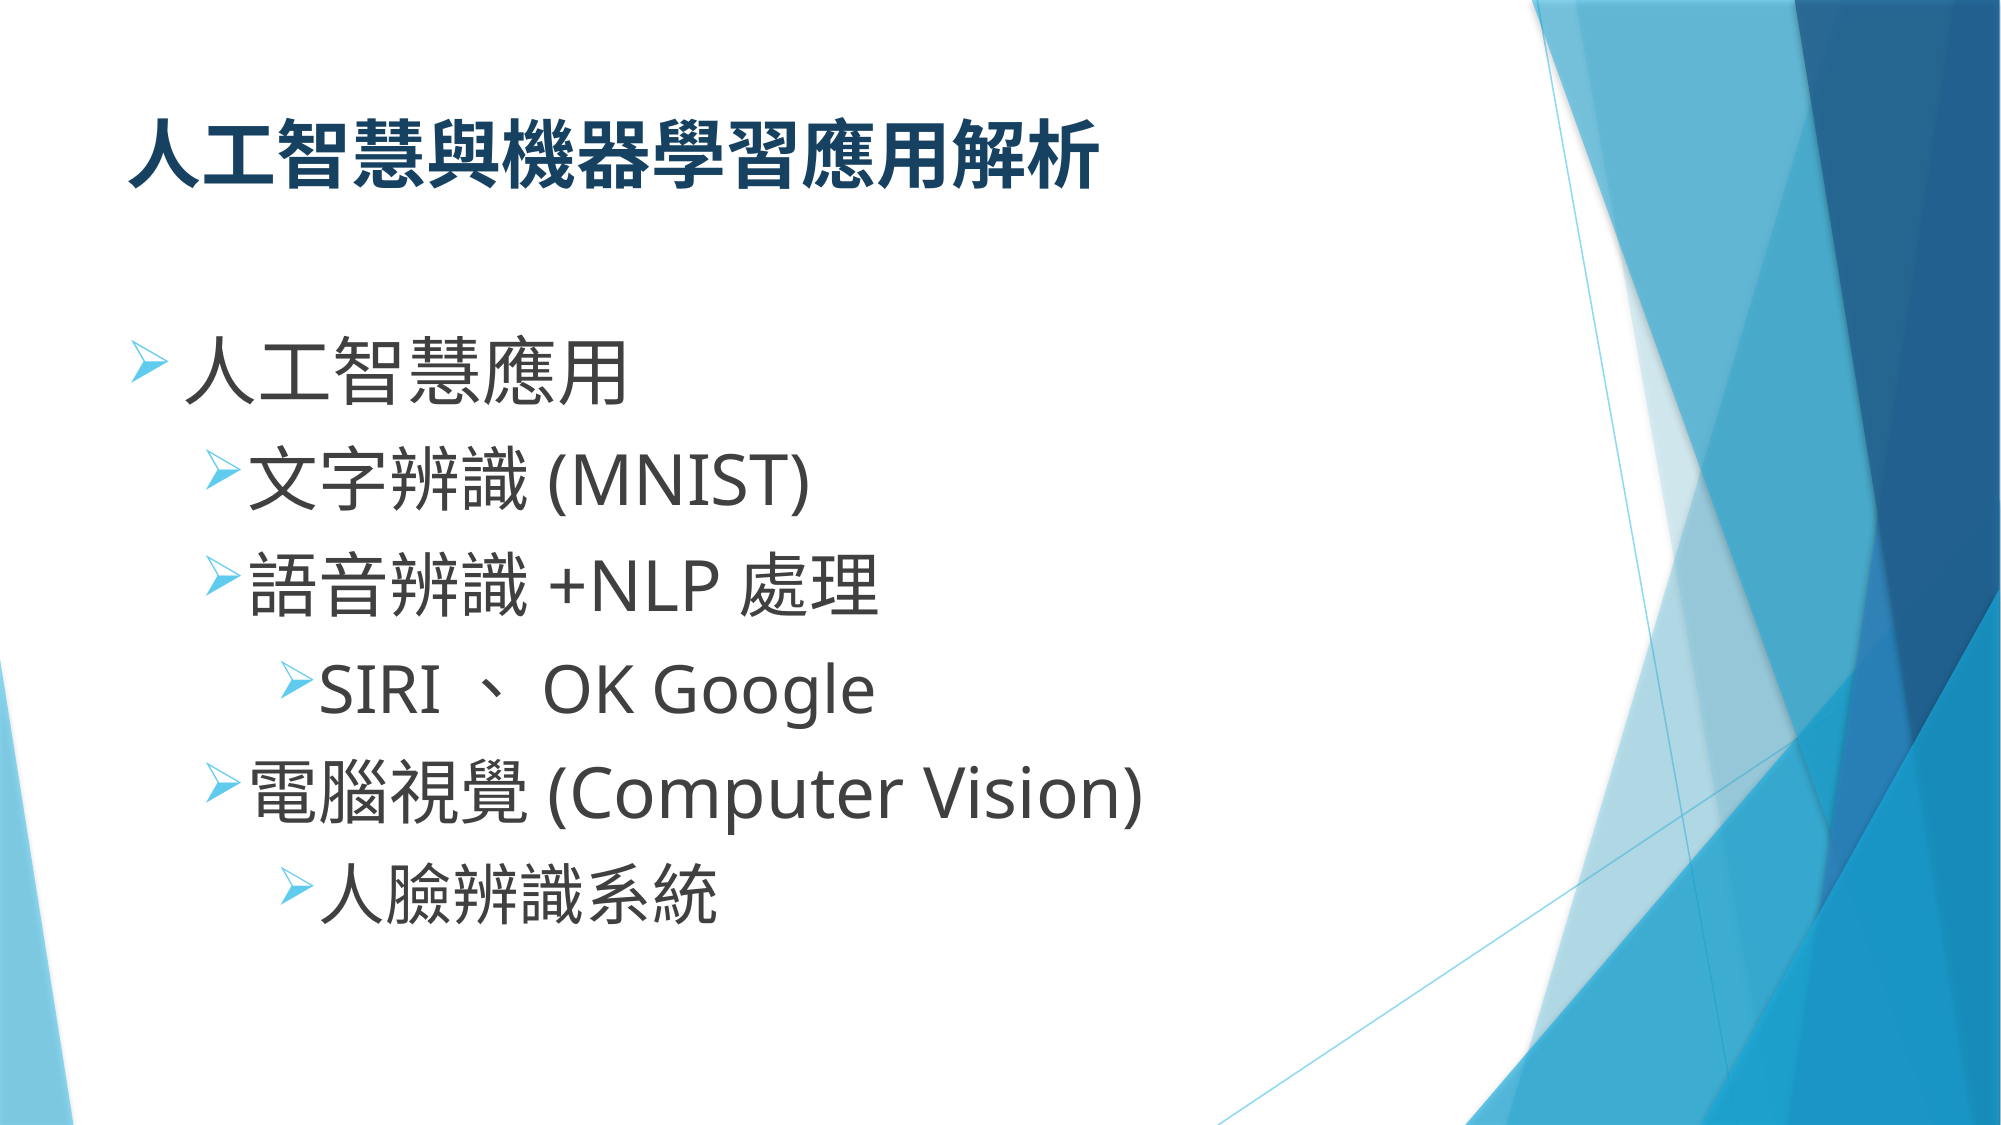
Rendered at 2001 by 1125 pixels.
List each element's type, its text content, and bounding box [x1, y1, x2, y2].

title 人工智慧與機器學習應用解析 [111, 99, 1522, 316]
list 人工智慧應用 文字辨識(MNIST) 語音辨識+NLP處理 SIRI、OK Google 電腦視覺(Computer Vision) 人臉辨識系統 [111, 316, 1578, 954]
